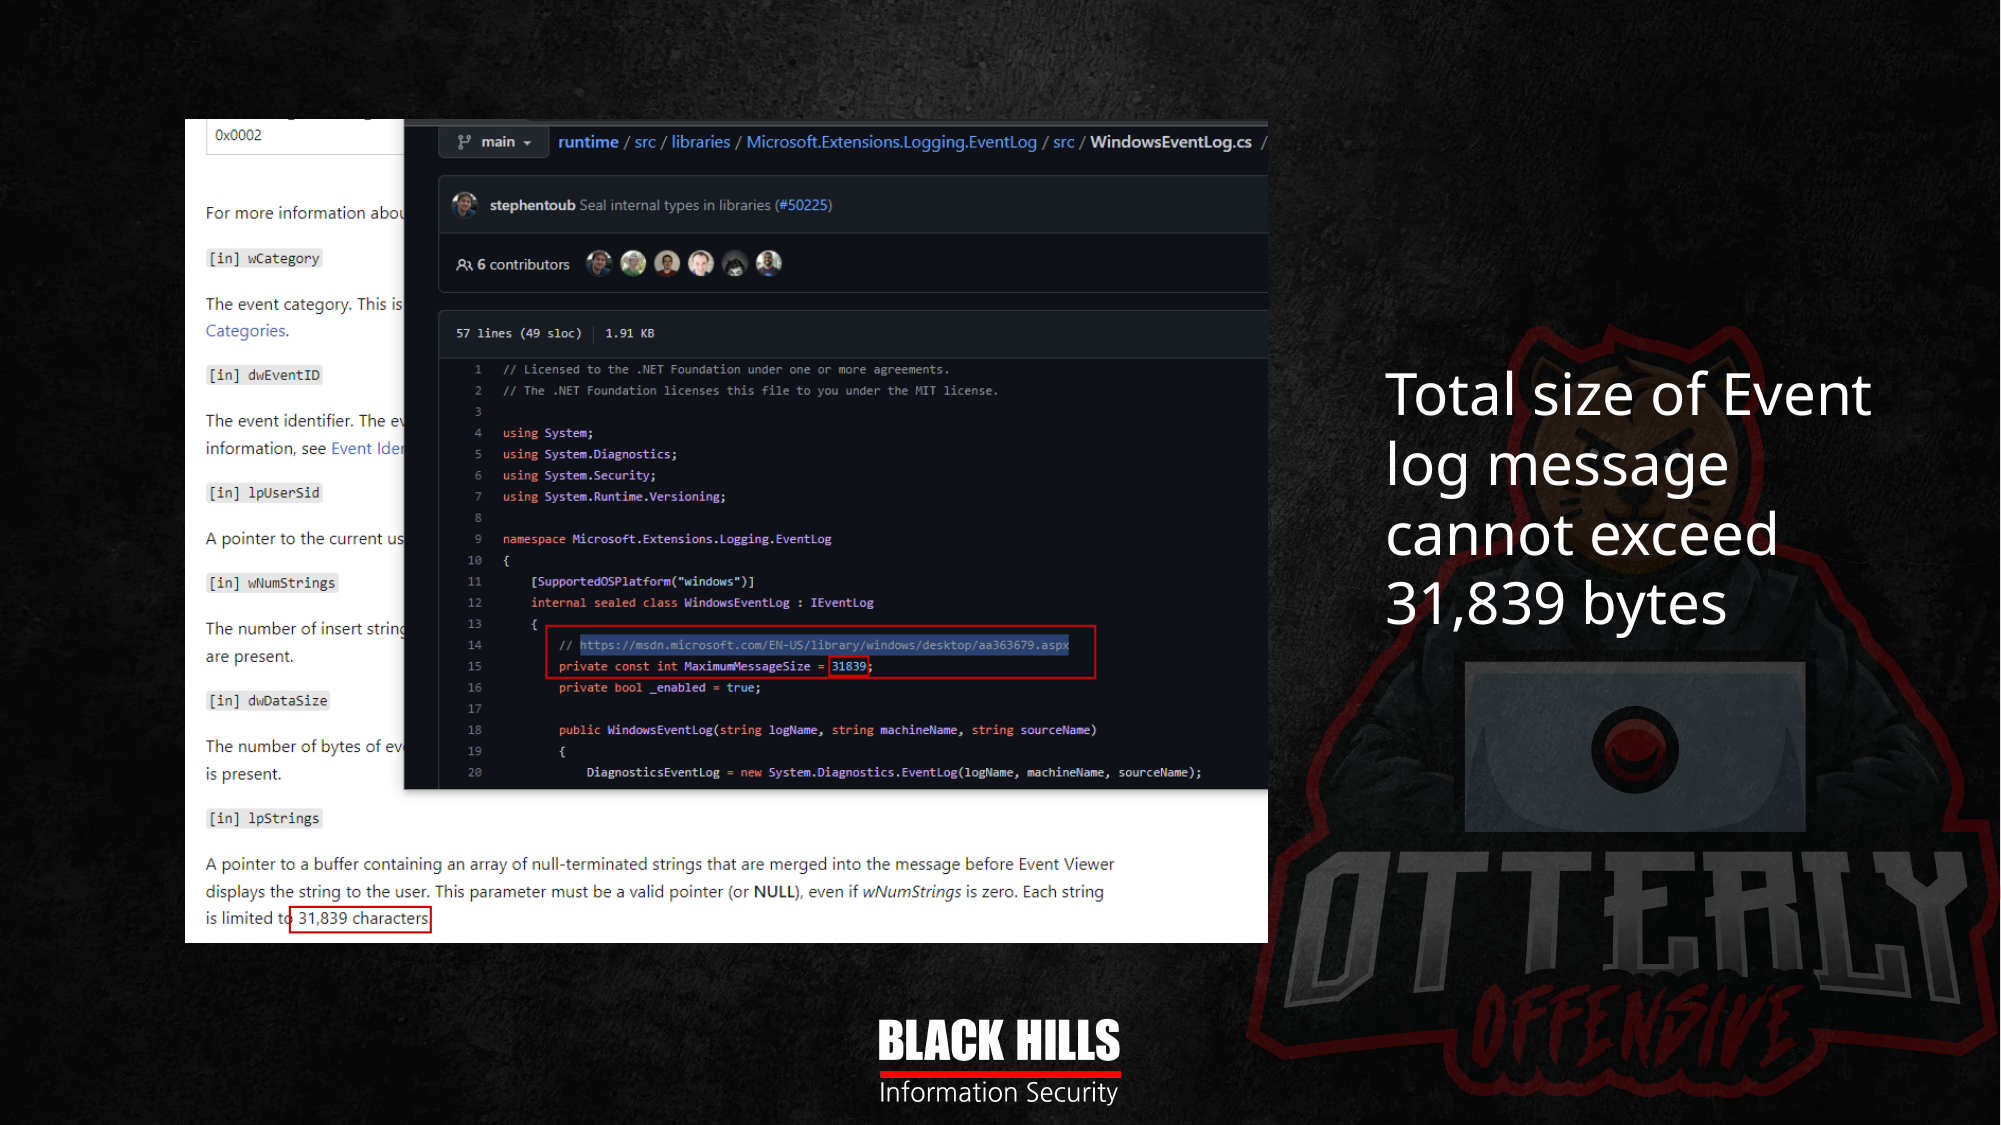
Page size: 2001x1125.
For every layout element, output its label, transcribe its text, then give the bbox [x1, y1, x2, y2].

picture [0, 0, 2001, 1125]
text_box Total size of Event log message cannot exceed 31,839 bytes [1370, 349, 1898, 645]
